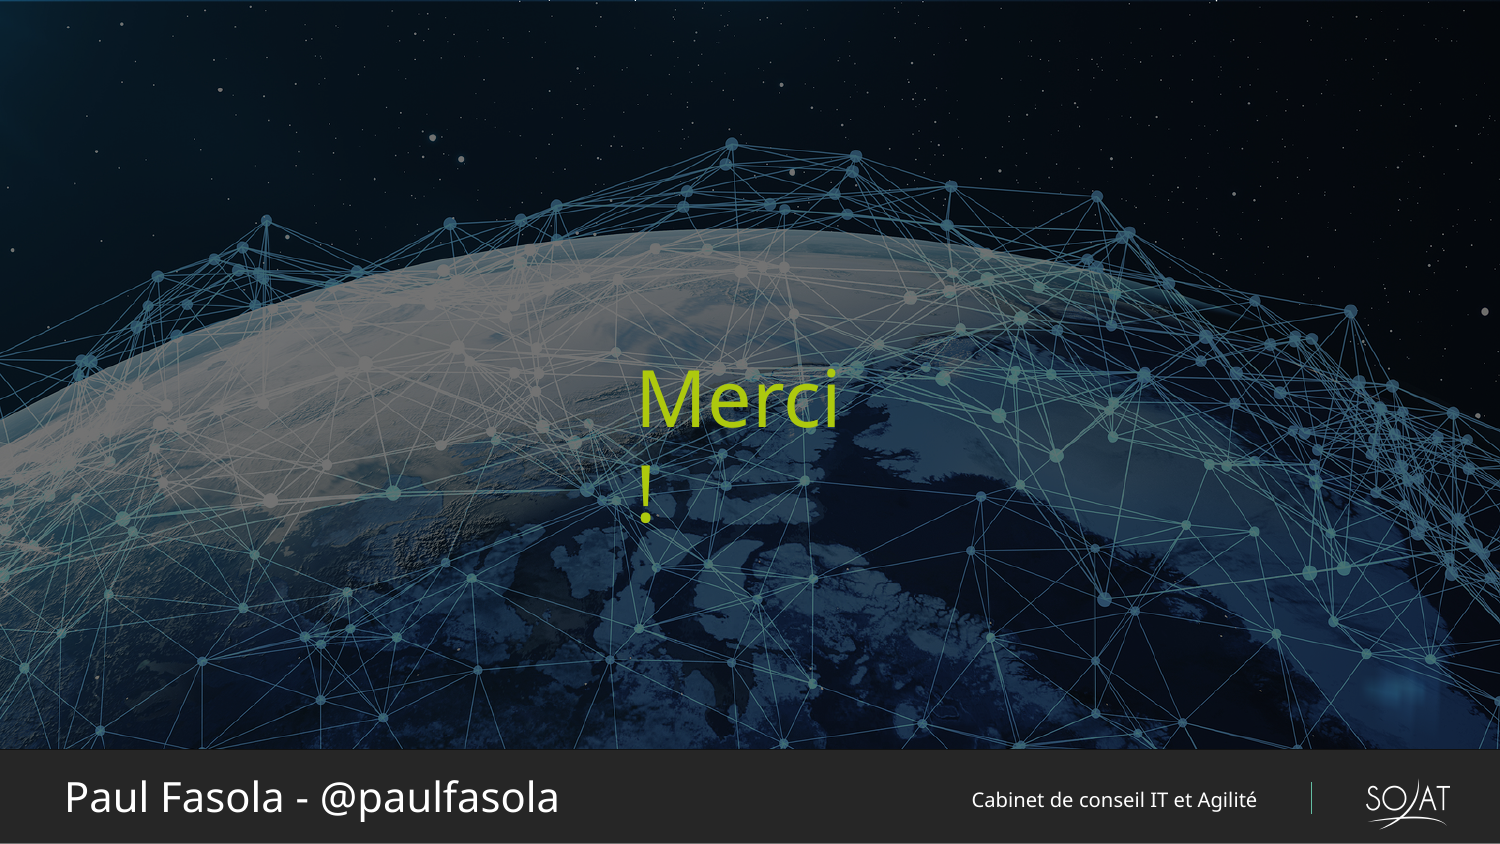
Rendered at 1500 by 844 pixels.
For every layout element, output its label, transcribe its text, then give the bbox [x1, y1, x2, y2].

picture [1365, 778, 1451, 830]
picture [0, 0, 1500, 749]
text_box Paul Fasola - @paulfasola [49, 763, 576, 844]
